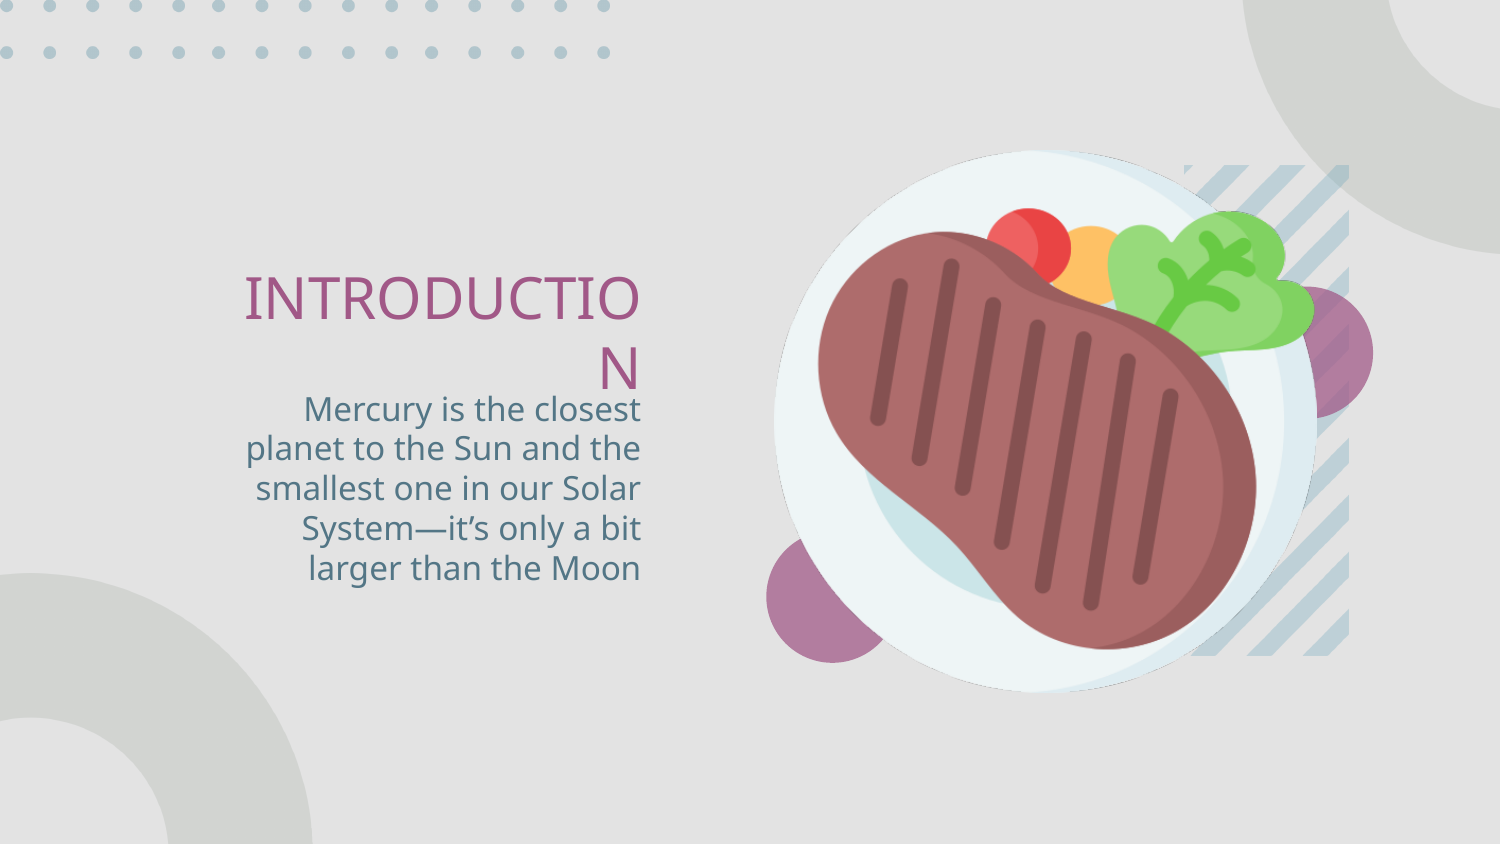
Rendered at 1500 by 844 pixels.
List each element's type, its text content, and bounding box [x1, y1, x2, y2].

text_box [1321, 164, 1374, 664]
picture [774, 150, 1317, 693]
title INTRODUCTION [210, 246, 657, 341]
picture [425, 0, 610, 59]
picture [0, 0, 185, 59]
picture [212, 0, 398, 59]
list Mercury is the closest planet to the Sun and the smallest one in our Solar System—it’s only a bit larger than the Moon [210, 372, 657, 598]
